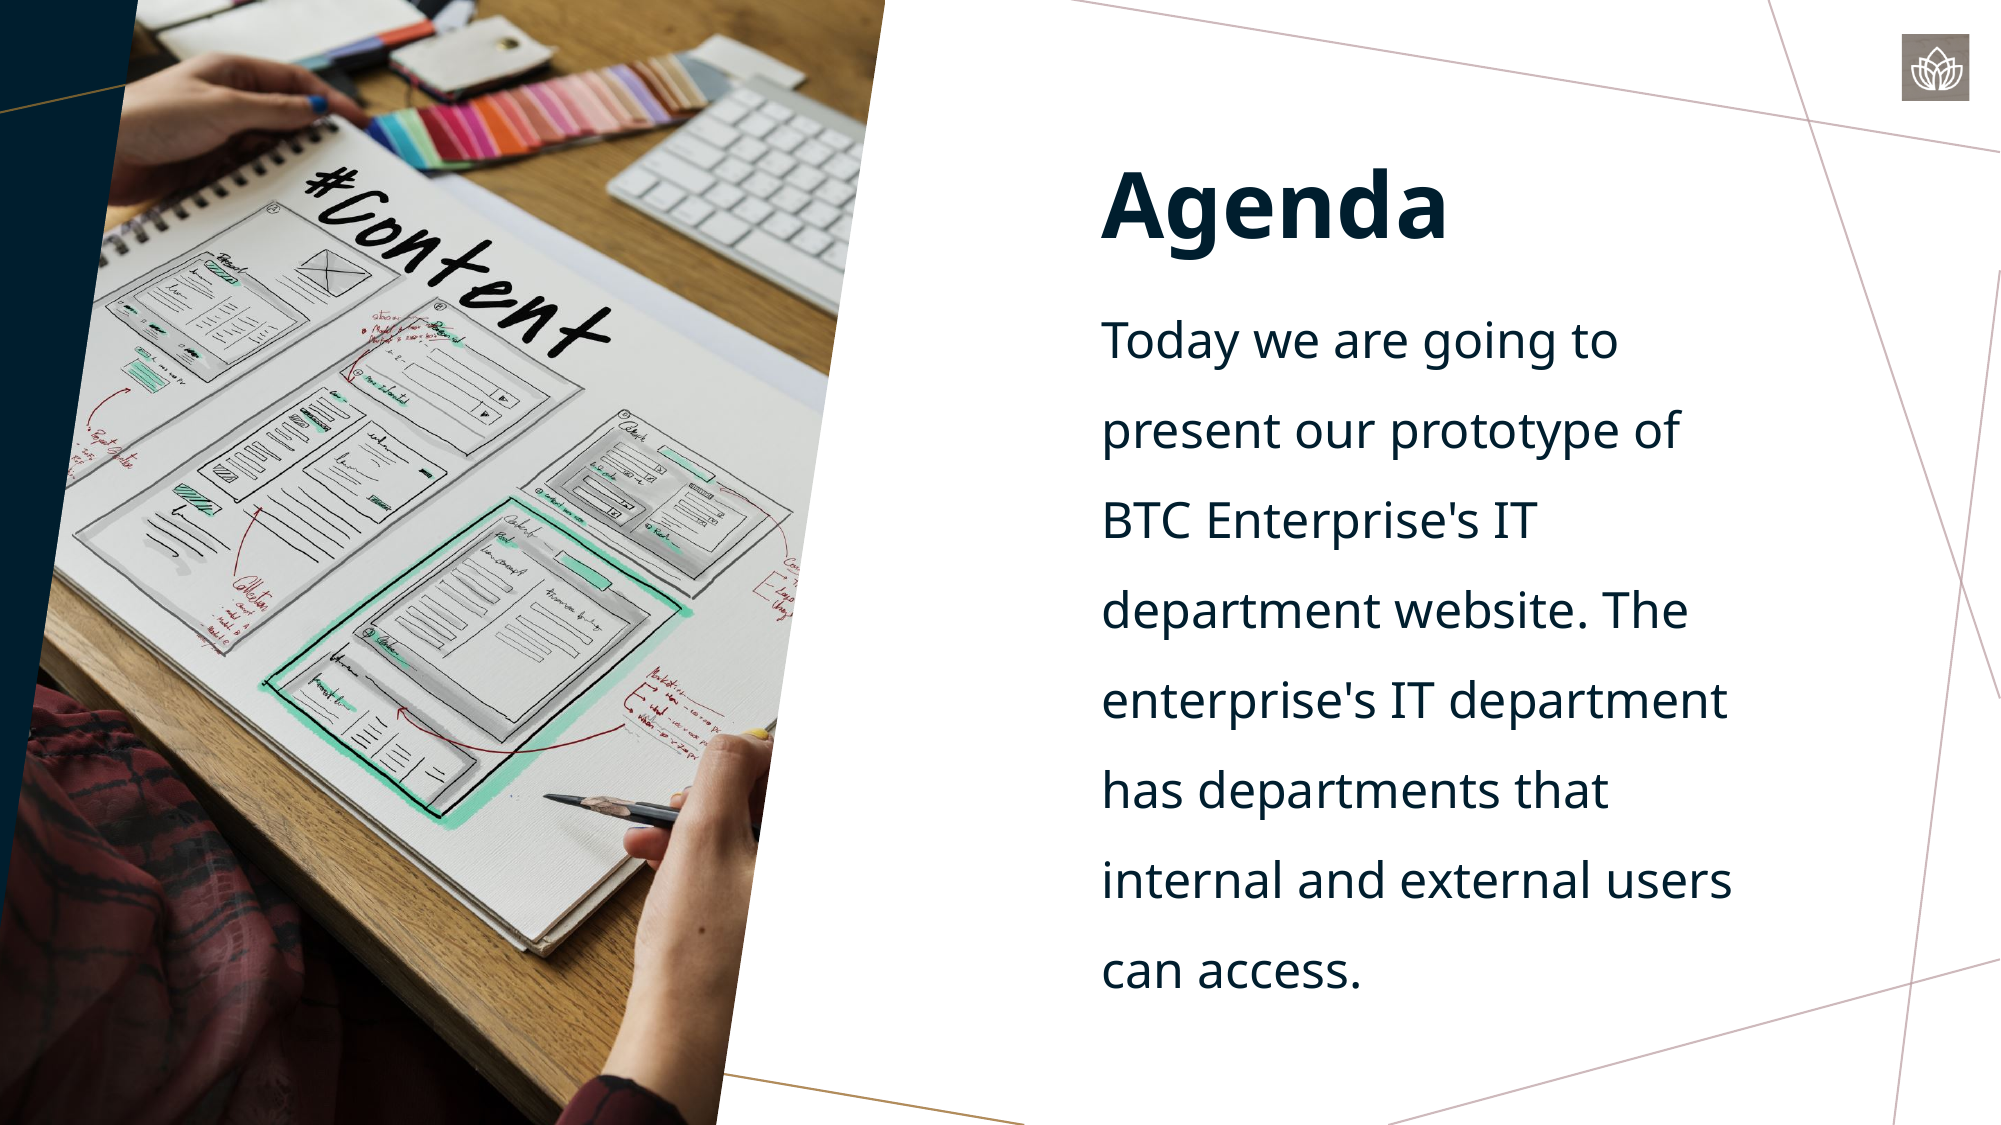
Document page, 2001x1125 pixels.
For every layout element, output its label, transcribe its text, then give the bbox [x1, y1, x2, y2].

picture [1901, 34, 1970, 101]
list Agenda Today we are going to present our prototype of BTC Enterprise's IT department website. The enterprise's IT department has departments that internal and external users can access. [1086, 84, 1797, 1006]
picture [0, 0, 885, 1125]
